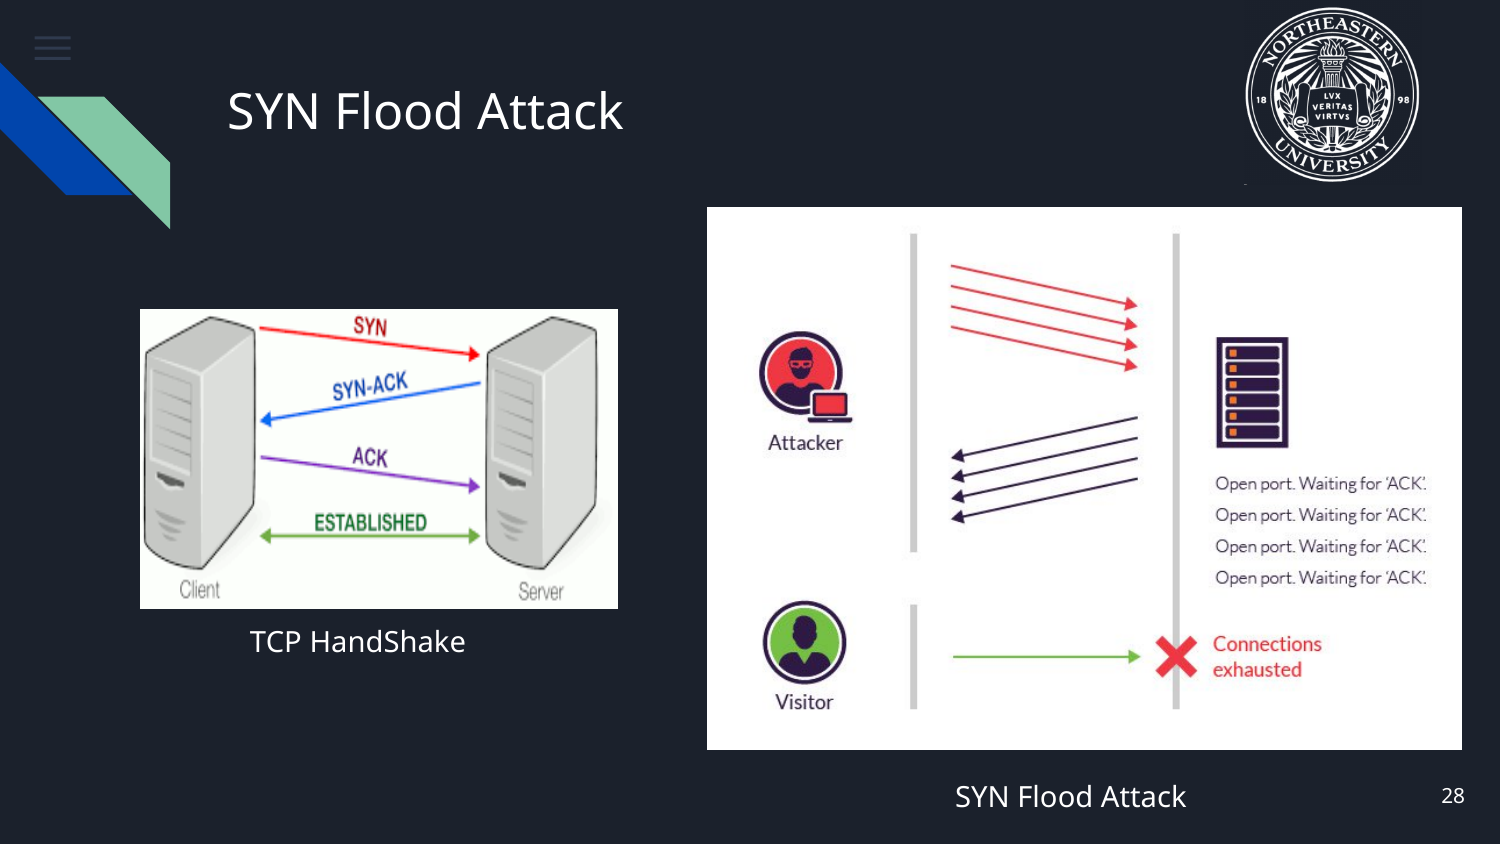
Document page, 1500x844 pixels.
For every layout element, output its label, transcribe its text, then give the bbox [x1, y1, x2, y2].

picture [707, 207, 1463, 750]
picture [140, 309, 618, 609]
picture [1243, 0, 1422, 185]
text_box TCP HandShake [235, 617, 584, 674]
title SYN Flood Attack [212, 64, 1238, 168]
text_box SYN Flood Attack [940, 763, 1289, 829]
slide_number ‹#› [1389, 764, 1480, 830]
